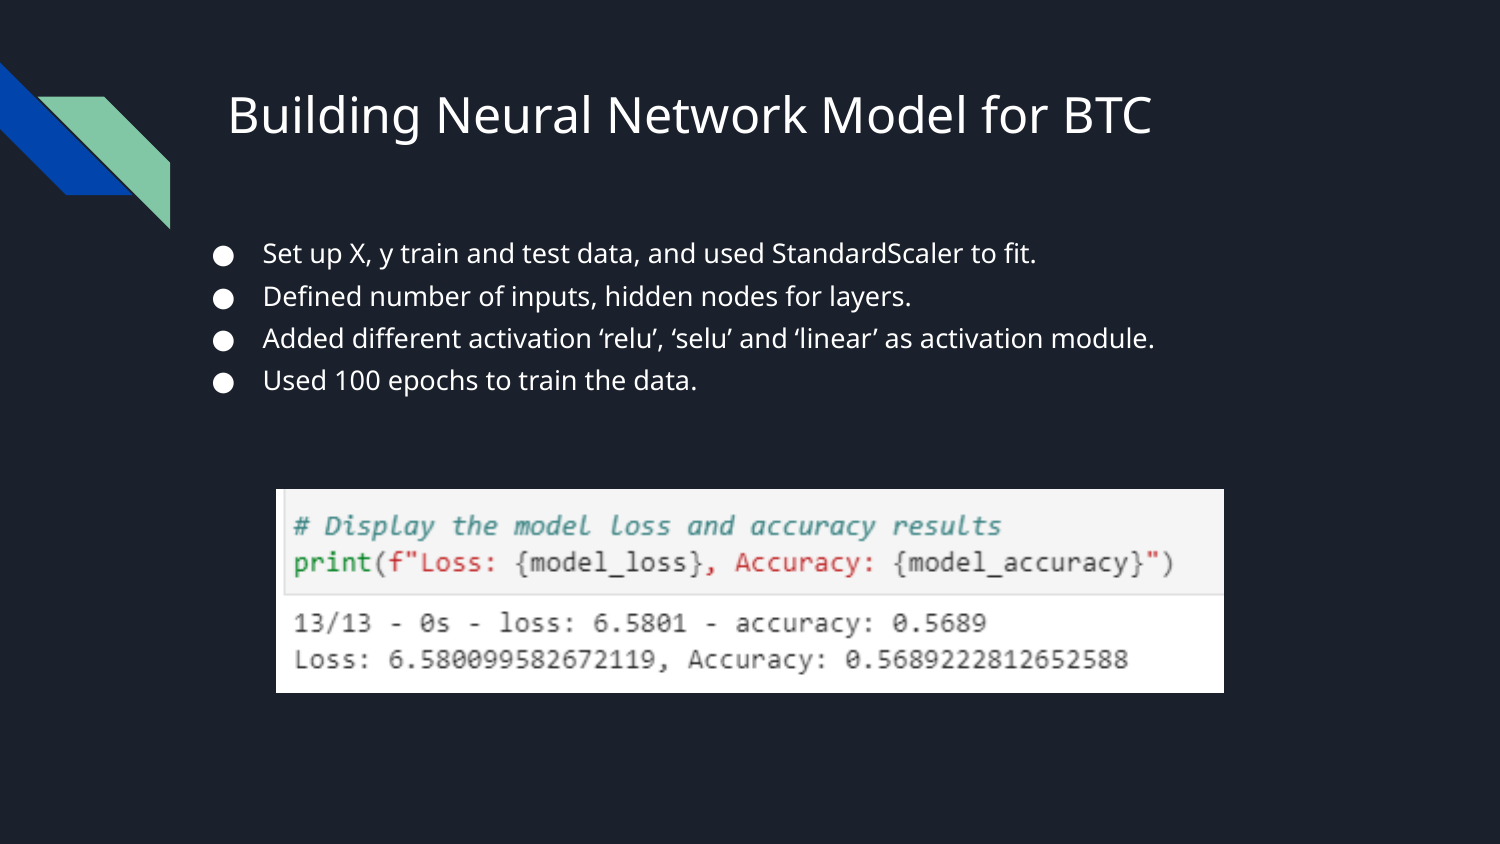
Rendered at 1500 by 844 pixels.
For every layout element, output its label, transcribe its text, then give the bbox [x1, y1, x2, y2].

list Set up X, y train and test data, and used StandardScaler to fit. Defined number of inputs, hidden nodes for layers. Added different activation ‘relu’, ‘selu’ and ‘linear’ as activation module. Used 100 epochs to train the data. [172, 214, 1328, 693]
title Building Neural Network Model for BTC [212, 64, 1368, 215]
picture [276, 489, 1224, 693]
